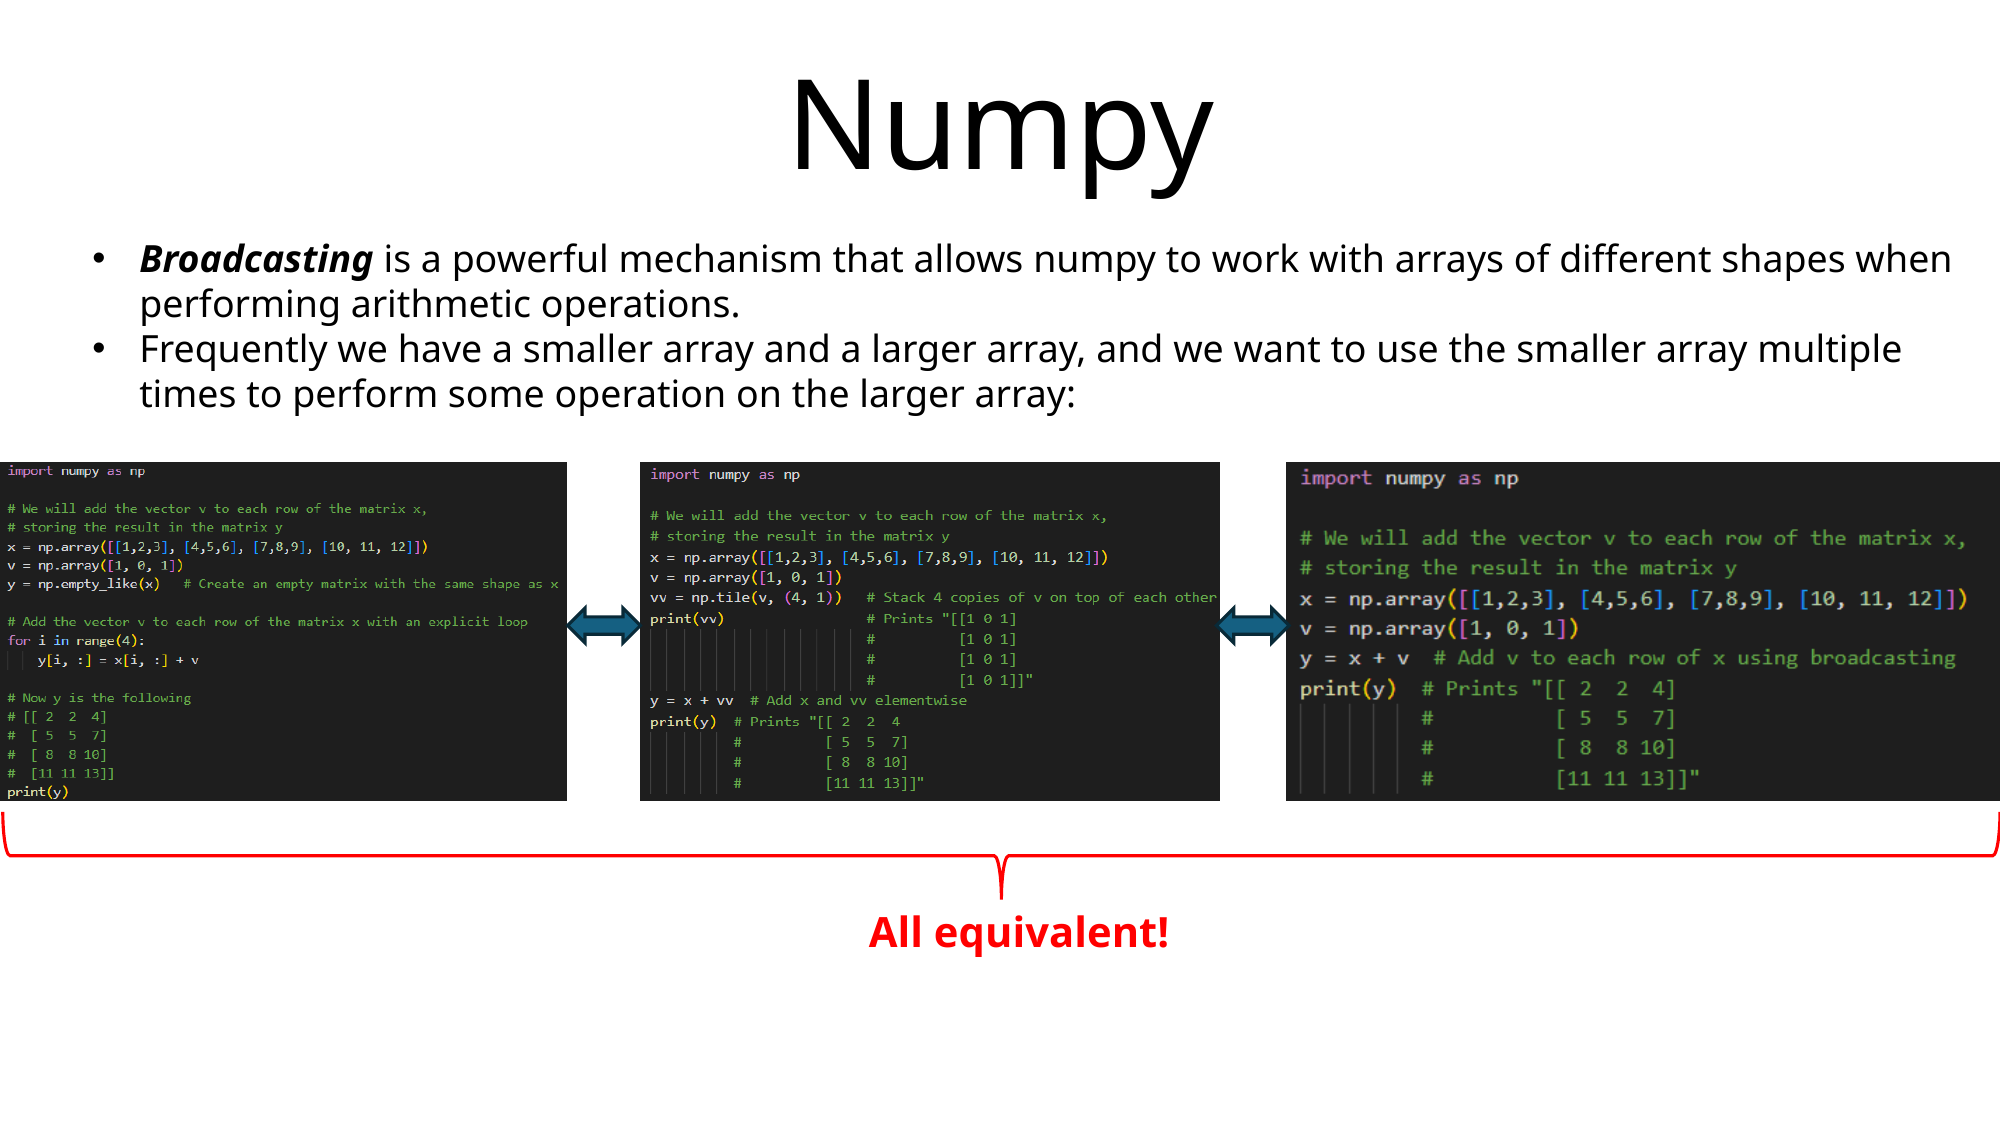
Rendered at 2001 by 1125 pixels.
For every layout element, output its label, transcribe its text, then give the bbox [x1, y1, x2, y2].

text_box Broadcasting is a powerful mechanism that allows numpy to work with arrays of different shapes when performing arithmetic operations. Frequently we have a smaller array and a larger array, and we want to use the smaller array multiple times to perform some operation on the larger array: [77, 227, 1984, 423]
title Numpy [527, 54, 1473, 205]
picture [639, 462, 1220, 802]
picture [1285, 462, 2000, 802]
text_box [567, 604, 639, 647]
picture [0, 462, 567, 802]
text_box All equivalent! [854, 898, 1449, 963]
text_box [1220, 604, 1285, 647]
text_box [1, 811, 2000, 898]
